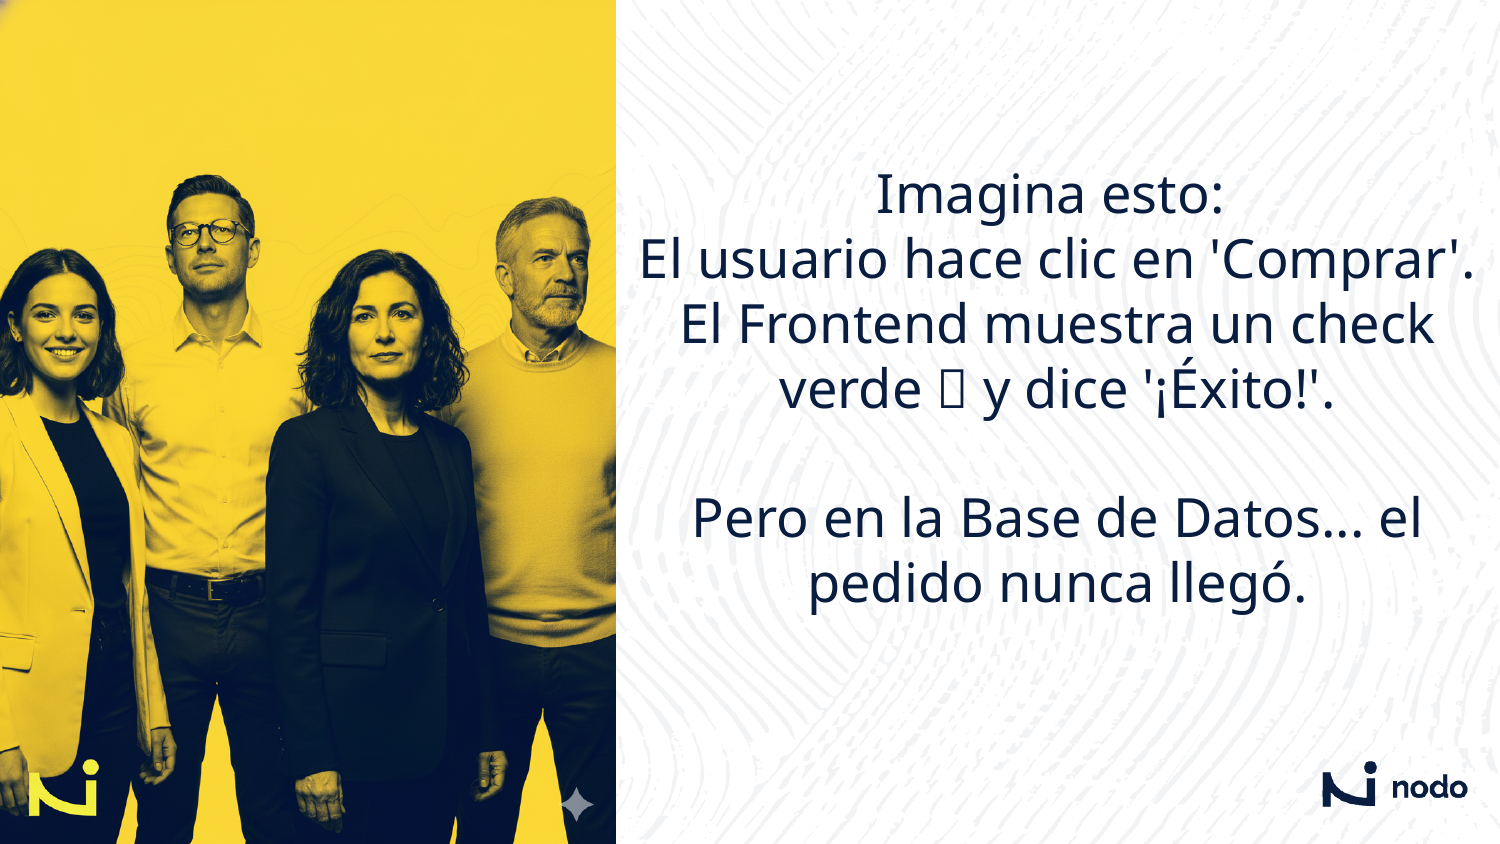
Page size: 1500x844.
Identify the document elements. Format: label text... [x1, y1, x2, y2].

picture [0, 0, 1500, 844]
text_box Imagina esto: El usuario hace clic en 'Comprar'. El Frontend muestra un check verde ✅ y dice '¡Éxito!'. Pero en la Base de Datos... el pedido nunca llegó. [619, 144, 1500, 629]
